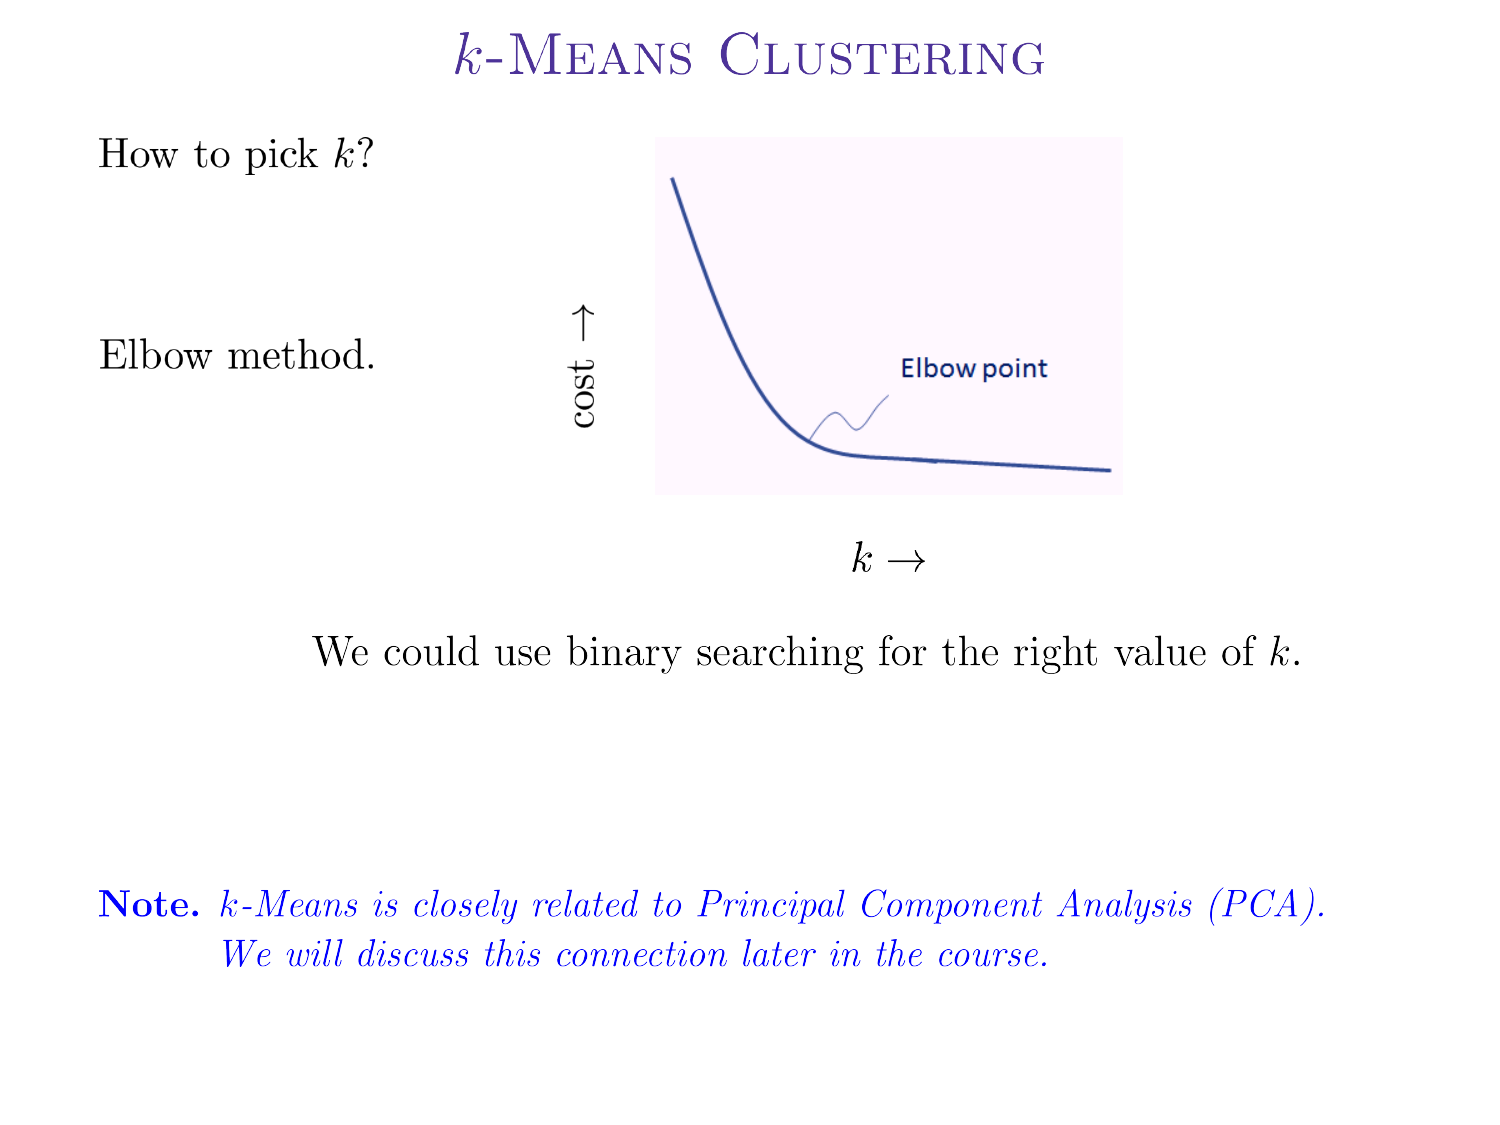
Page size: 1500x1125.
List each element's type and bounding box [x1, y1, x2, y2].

picture [518, 305, 643, 427]
picture [99, 887, 1324, 926]
picture [852, 541, 925, 572]
picture [454, 32, 1044, 76]
picture [654, 137, 1123, 495]
picture [99, 137, 373, 176]
picture [312, 635, 1300, 675]
picture [223, 939, 1047, 967]
picture [100, 338, 373, 370]
